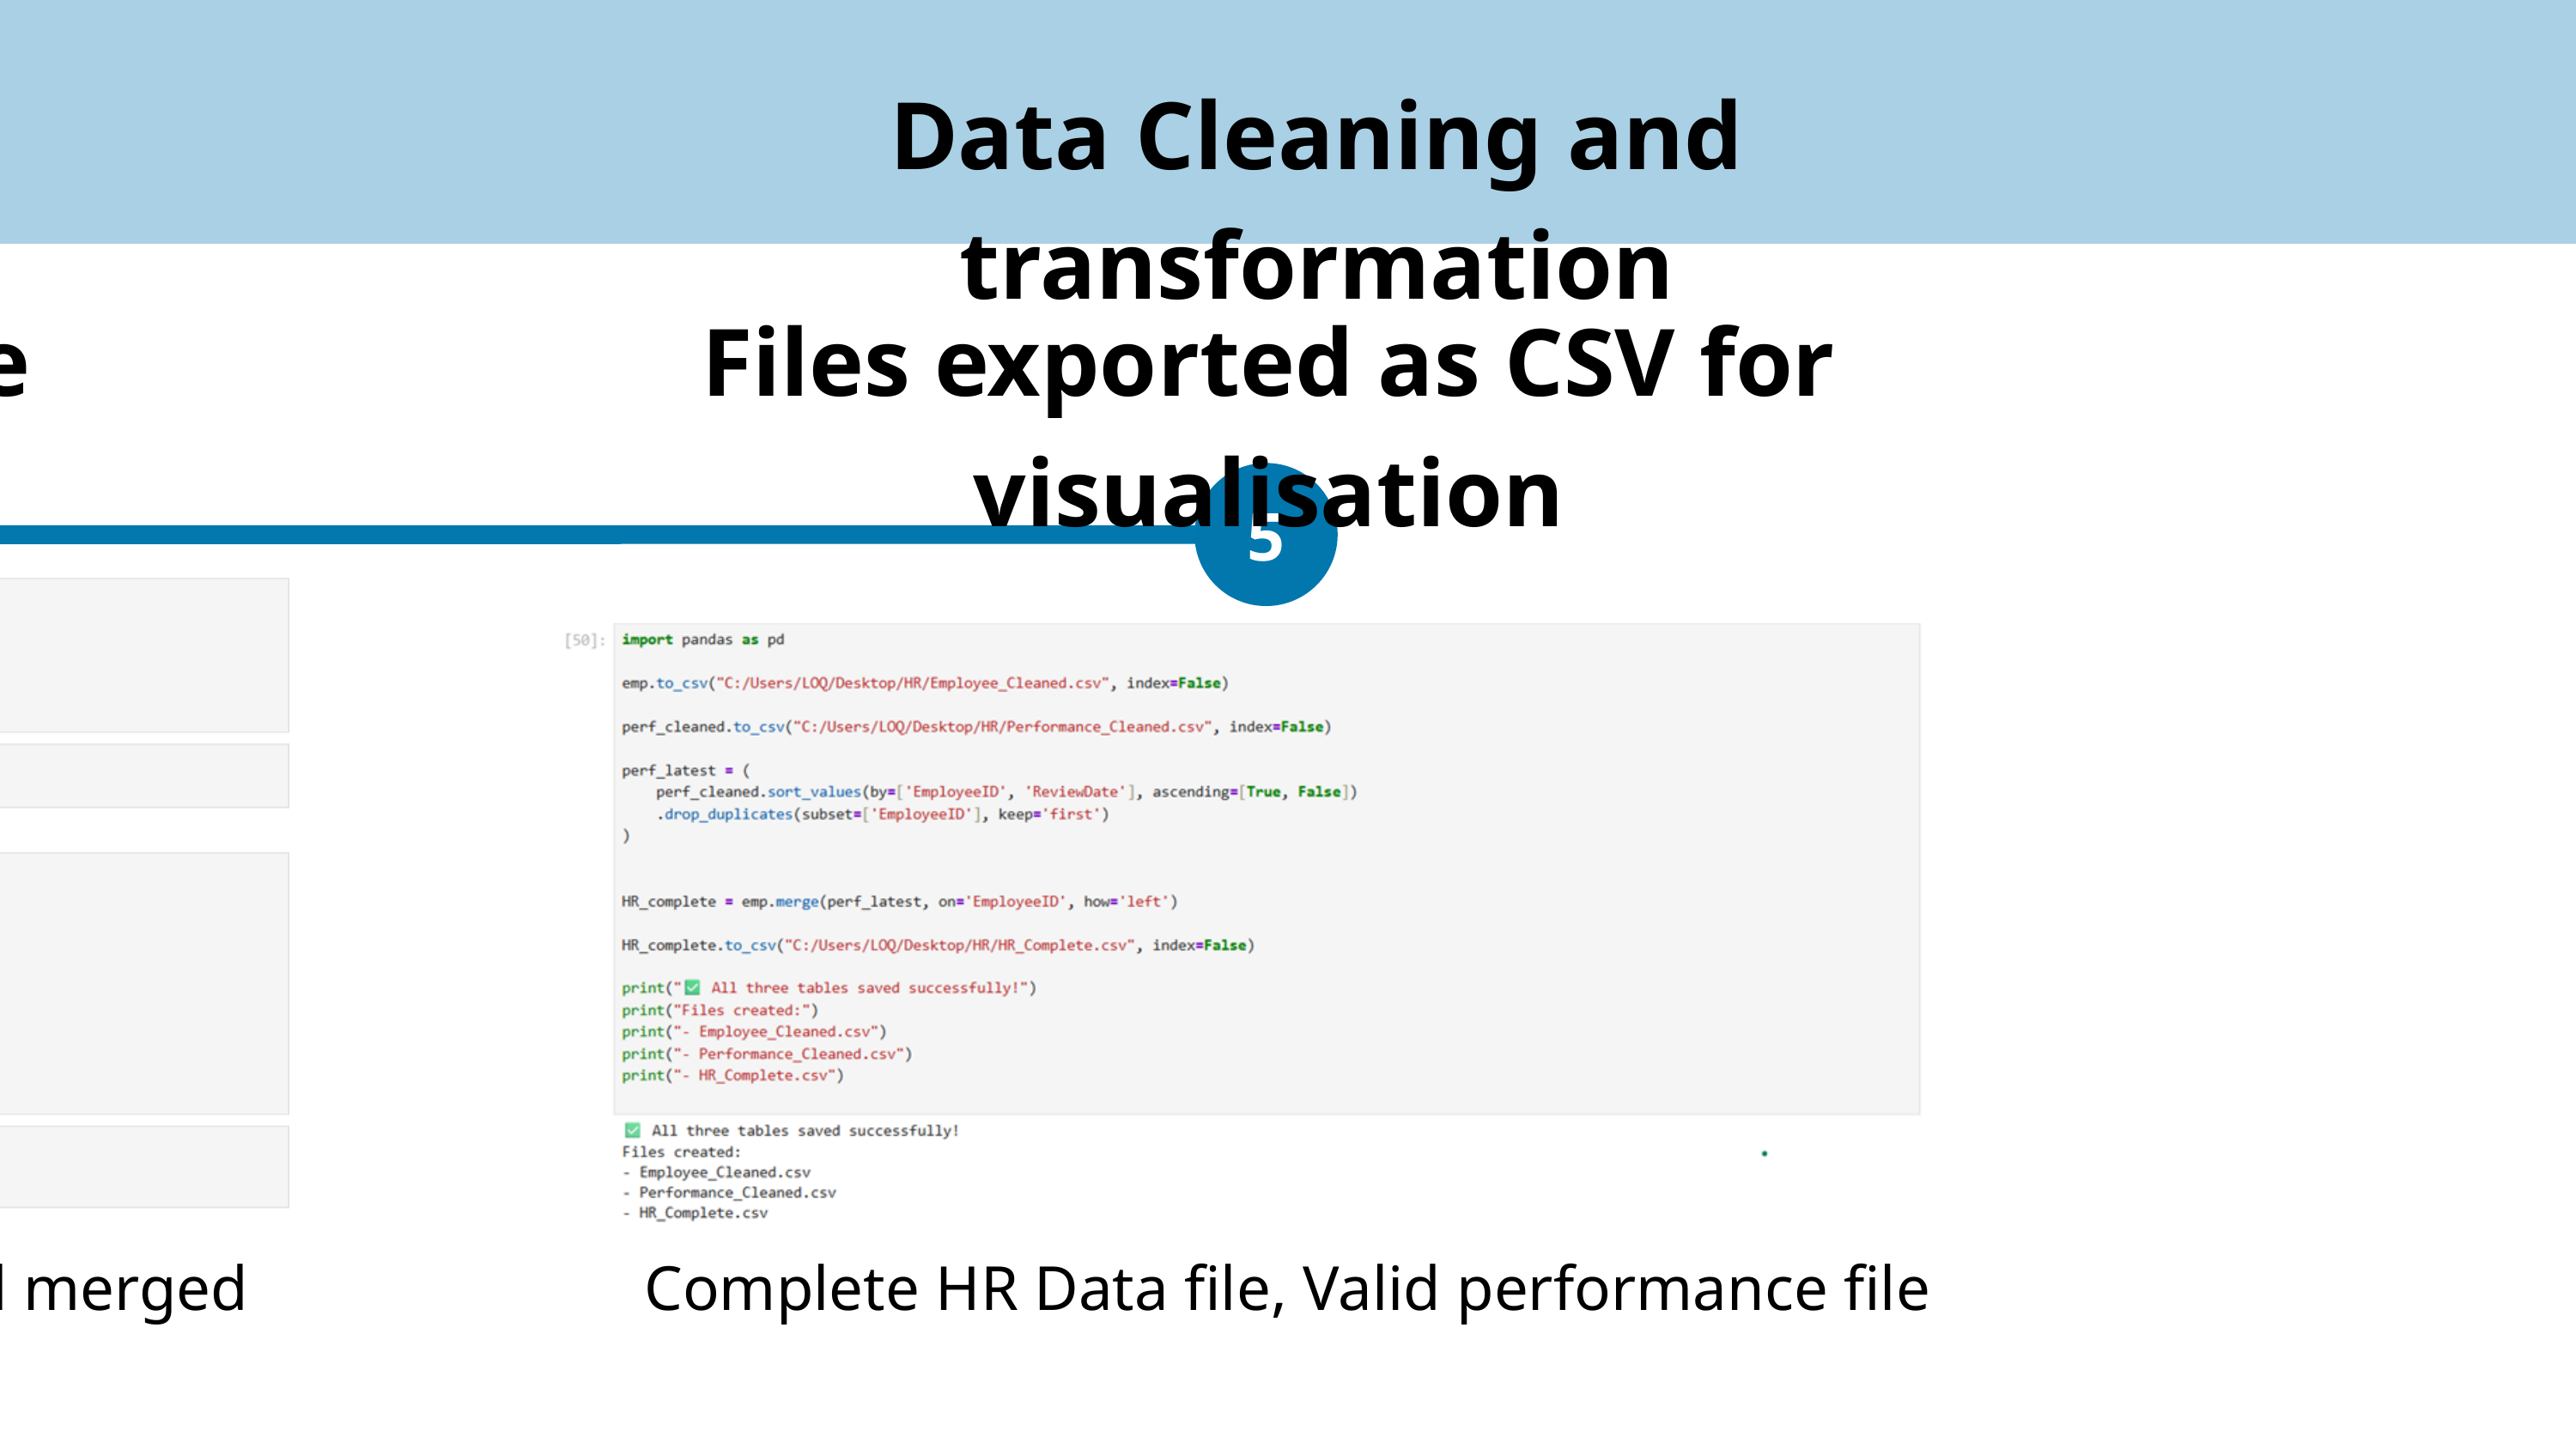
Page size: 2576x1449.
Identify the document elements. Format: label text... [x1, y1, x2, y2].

text_box [0, 578, 290, 1213]
text_box Files exported as CSV for visualisation [407, 284, 2131, 545]
text_box [561, 623, 1930, 1232]
text_box Complete HR Data file, Valid performance file [554, 1237, 2023, 1323]
text_box Last Performance merged [0, 284, 208, 545]
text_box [0, 0, 2576, 245]
text_box Data Cleaning and transformation [532, 254, 2102, 318]
text_box Last review extracted and merged [0, 1237, 501, 1323]
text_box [1194, 463, 1339, 607]
